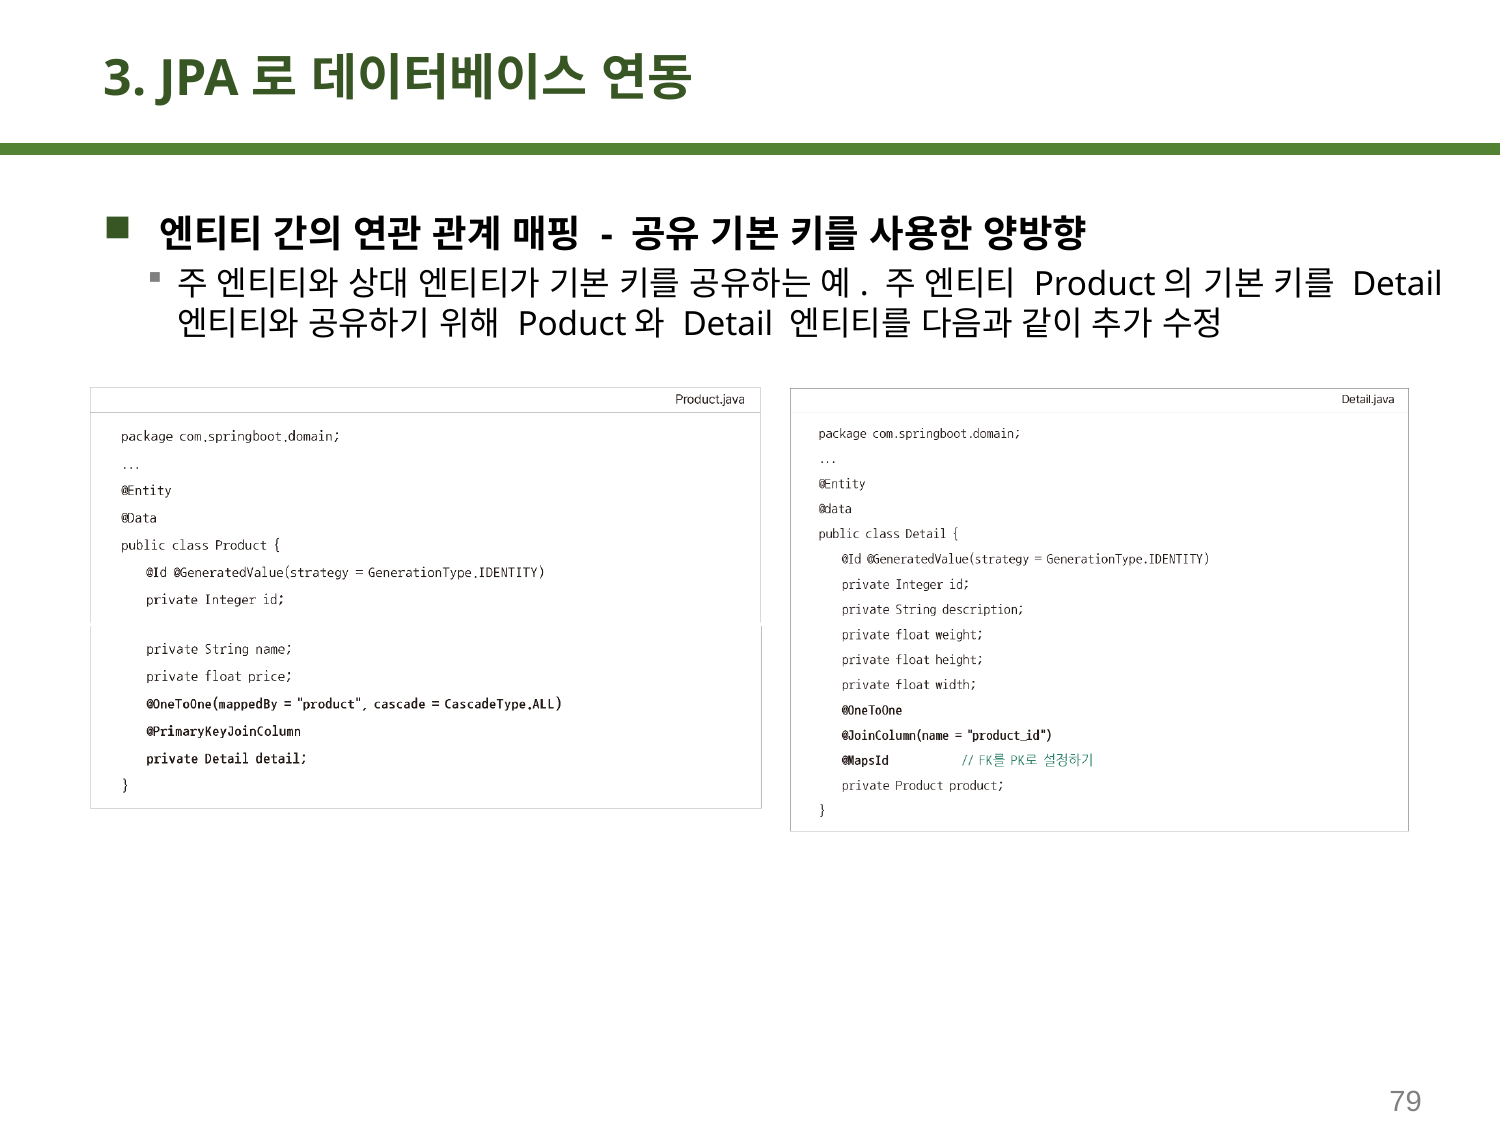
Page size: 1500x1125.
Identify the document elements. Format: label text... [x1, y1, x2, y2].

picture [787, 385, 1412, 835]
list 엔티티 간의 연관 관계 매핑 - 공유 기본 키를 사용한 양방향 주 엔티티와 상대 엔티티가 기본 키를 공유하는 예. 주 엔티티 Product의 기본 키를 Detail 엔티티와 공유하기 위해 Poduct와 Detail 엔티티를 다음과 같이 추가 수정 [88, 179, 1474, 1083]
picture [88, 385, 763, 812]
title 3. JPA로 데이터베이스 연동 [88, 30, 1436, 121]
